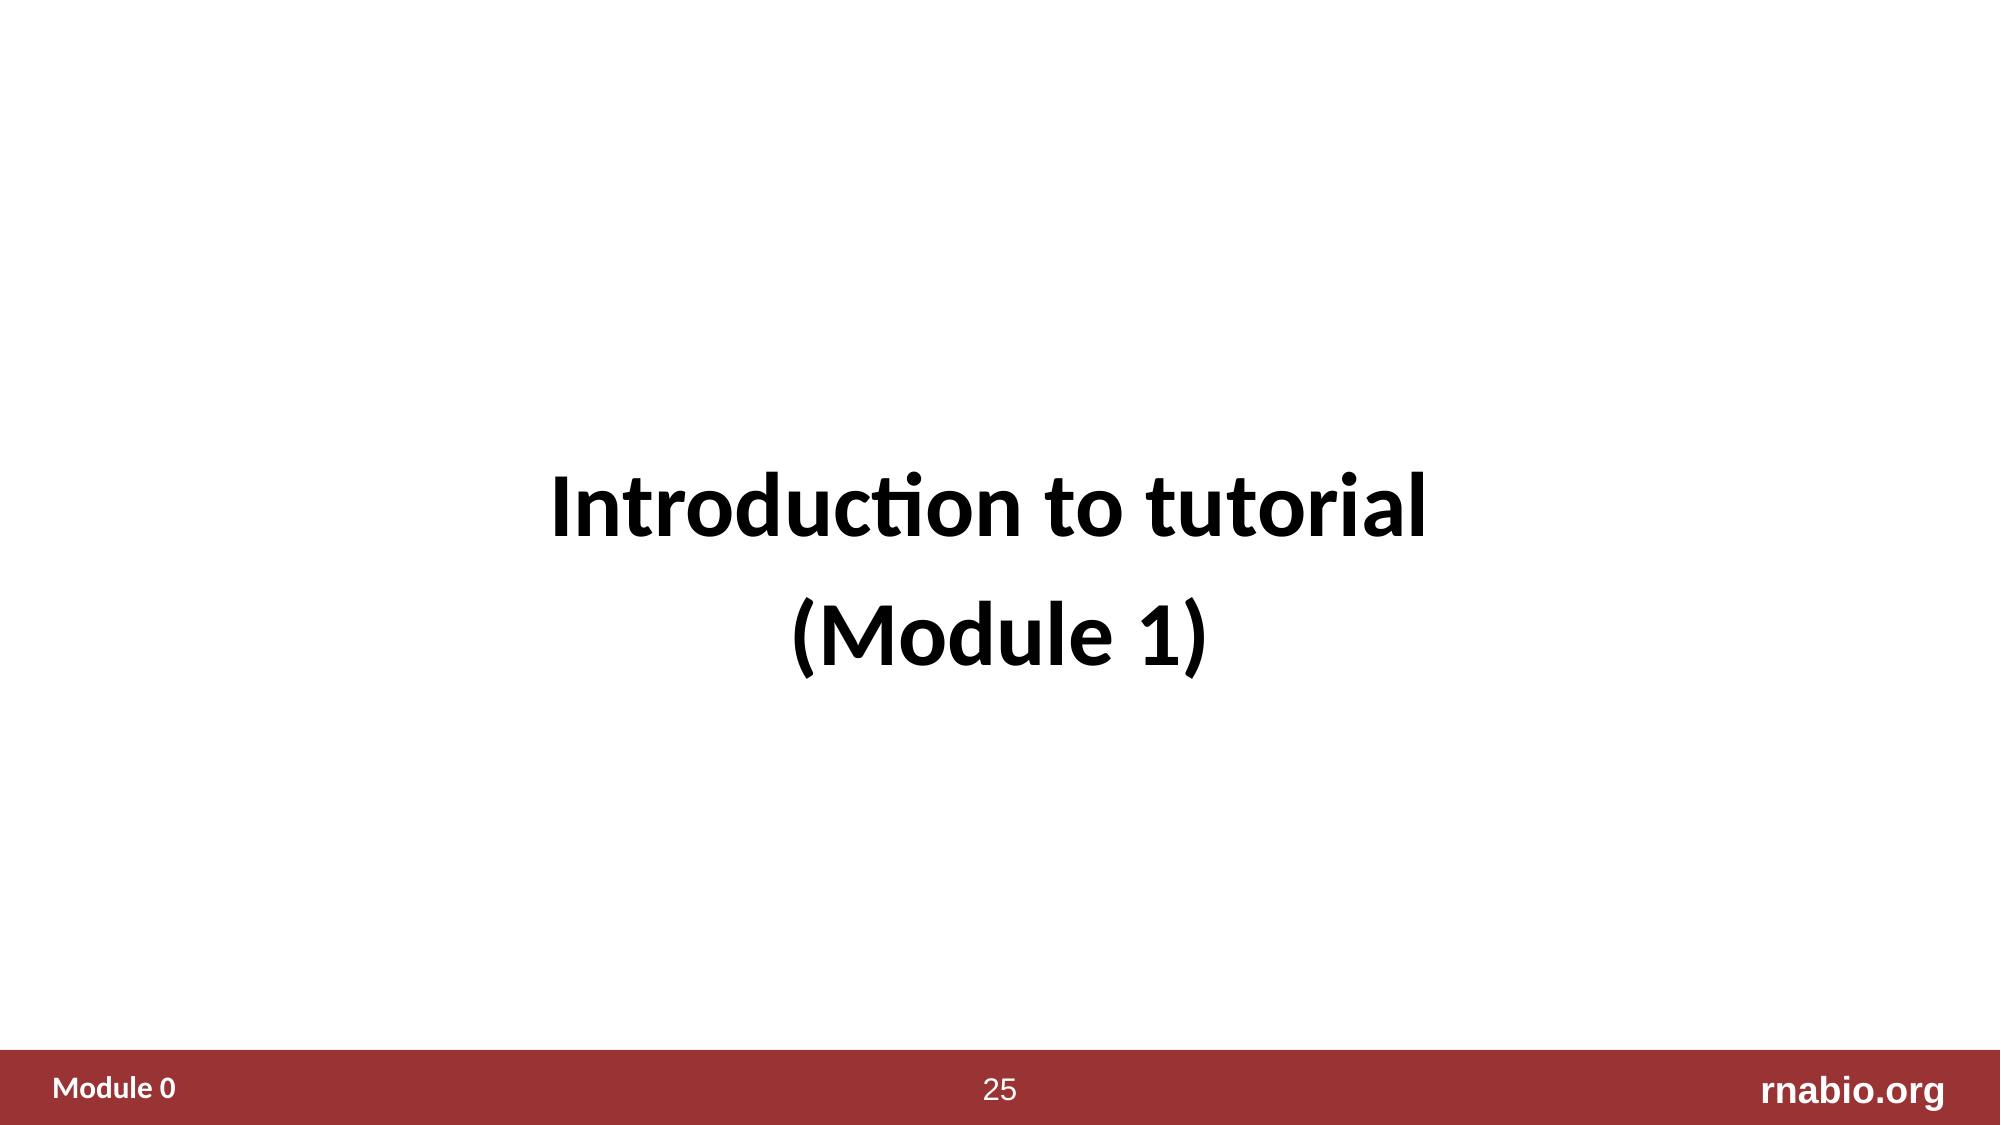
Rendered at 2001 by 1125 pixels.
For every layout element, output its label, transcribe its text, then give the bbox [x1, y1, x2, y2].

list Introduction to tutorial (Module 1) [275, 437, 1725, 700]
